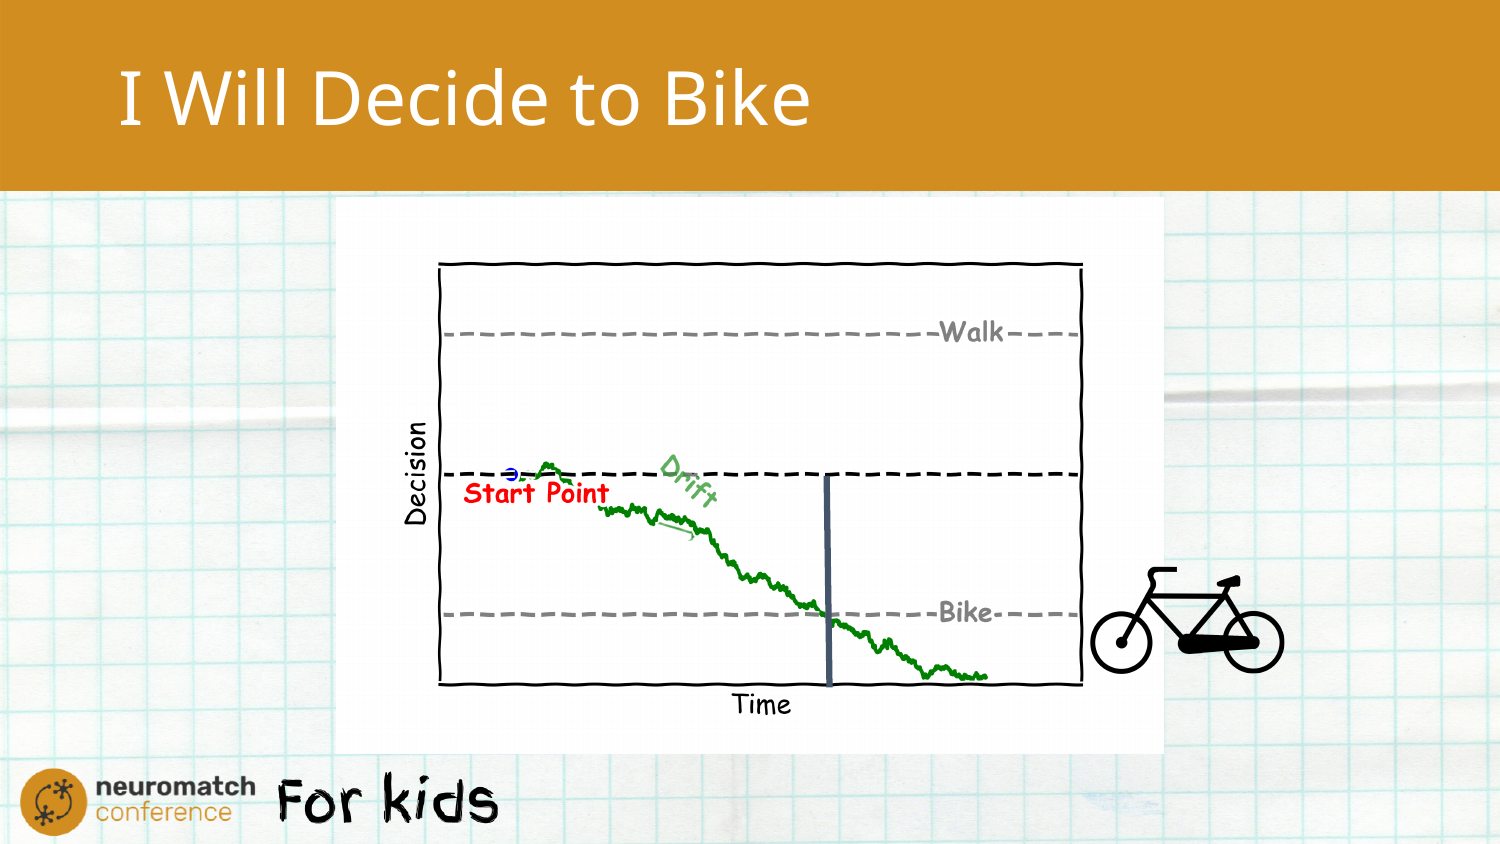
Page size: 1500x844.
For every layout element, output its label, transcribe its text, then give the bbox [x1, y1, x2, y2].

title I Will Decide to Bike [103, 31, 1397, 170]
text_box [826, 475, 830, 688]
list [335, 197, 1165, 754]
picture [0, 0, 1500, 844]
